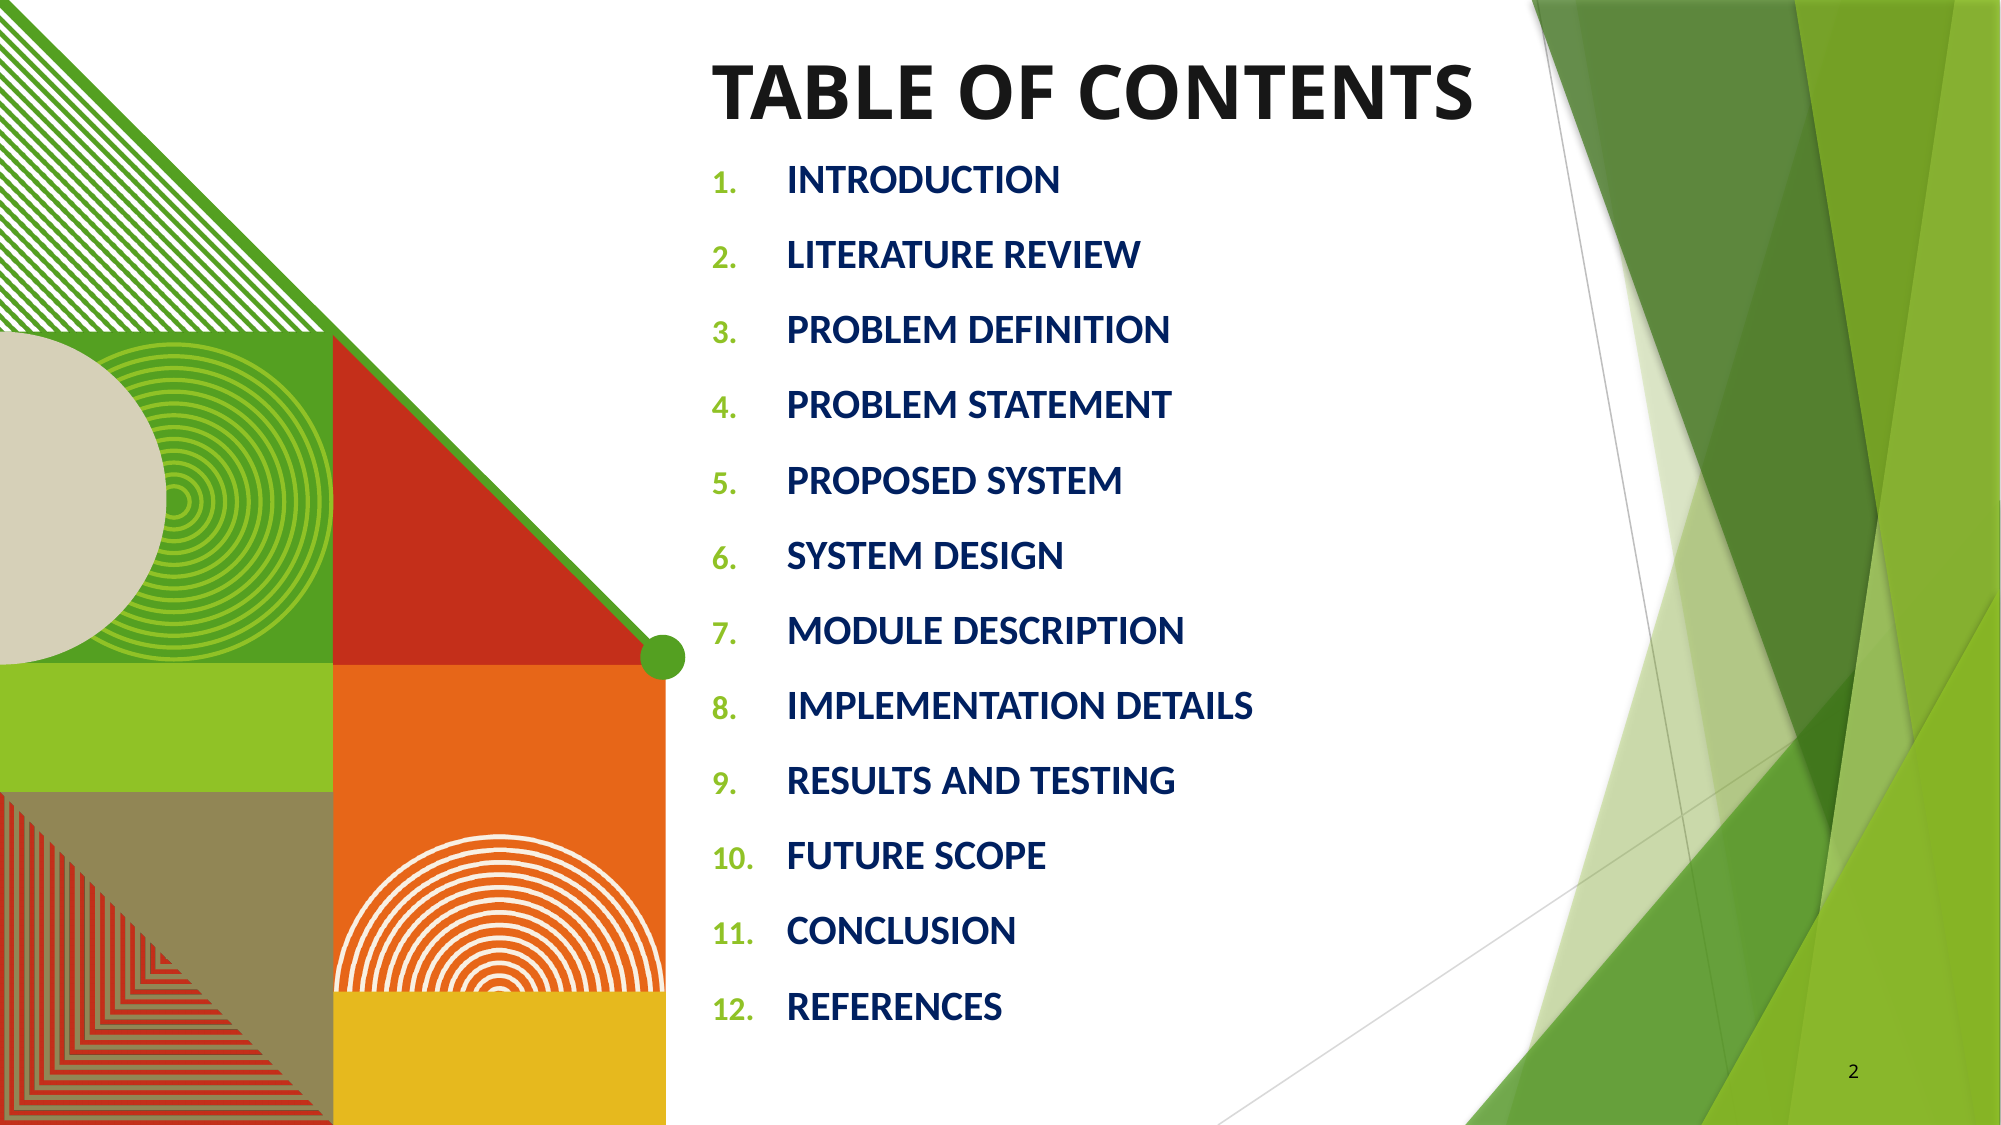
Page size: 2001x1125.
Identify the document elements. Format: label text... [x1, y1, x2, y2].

picture [334, 834, 665, 991]
picture [0, 792, 333, 1125]
picture [10, 0, 332, 321]
slide_number 2 [1799, 1042, 1875, 1103]
title TABLE OF CONTENTS [696, 22, 1646, 119]
picture [0, 4, 330, 333]
list INTRODUCTION LITERATURE REVIEW PROBLEM DEFINITION PROBLEM STATEMENT PROPOSED SYSTEM SYSTEM DESIGN MODULE DESCRIPTION IMPLEMENTATION DETAILS RESULTS AND TESTING FUTURE SCOPE CONCLUSION REFERENCES [696, 119, 1737, 1103]
